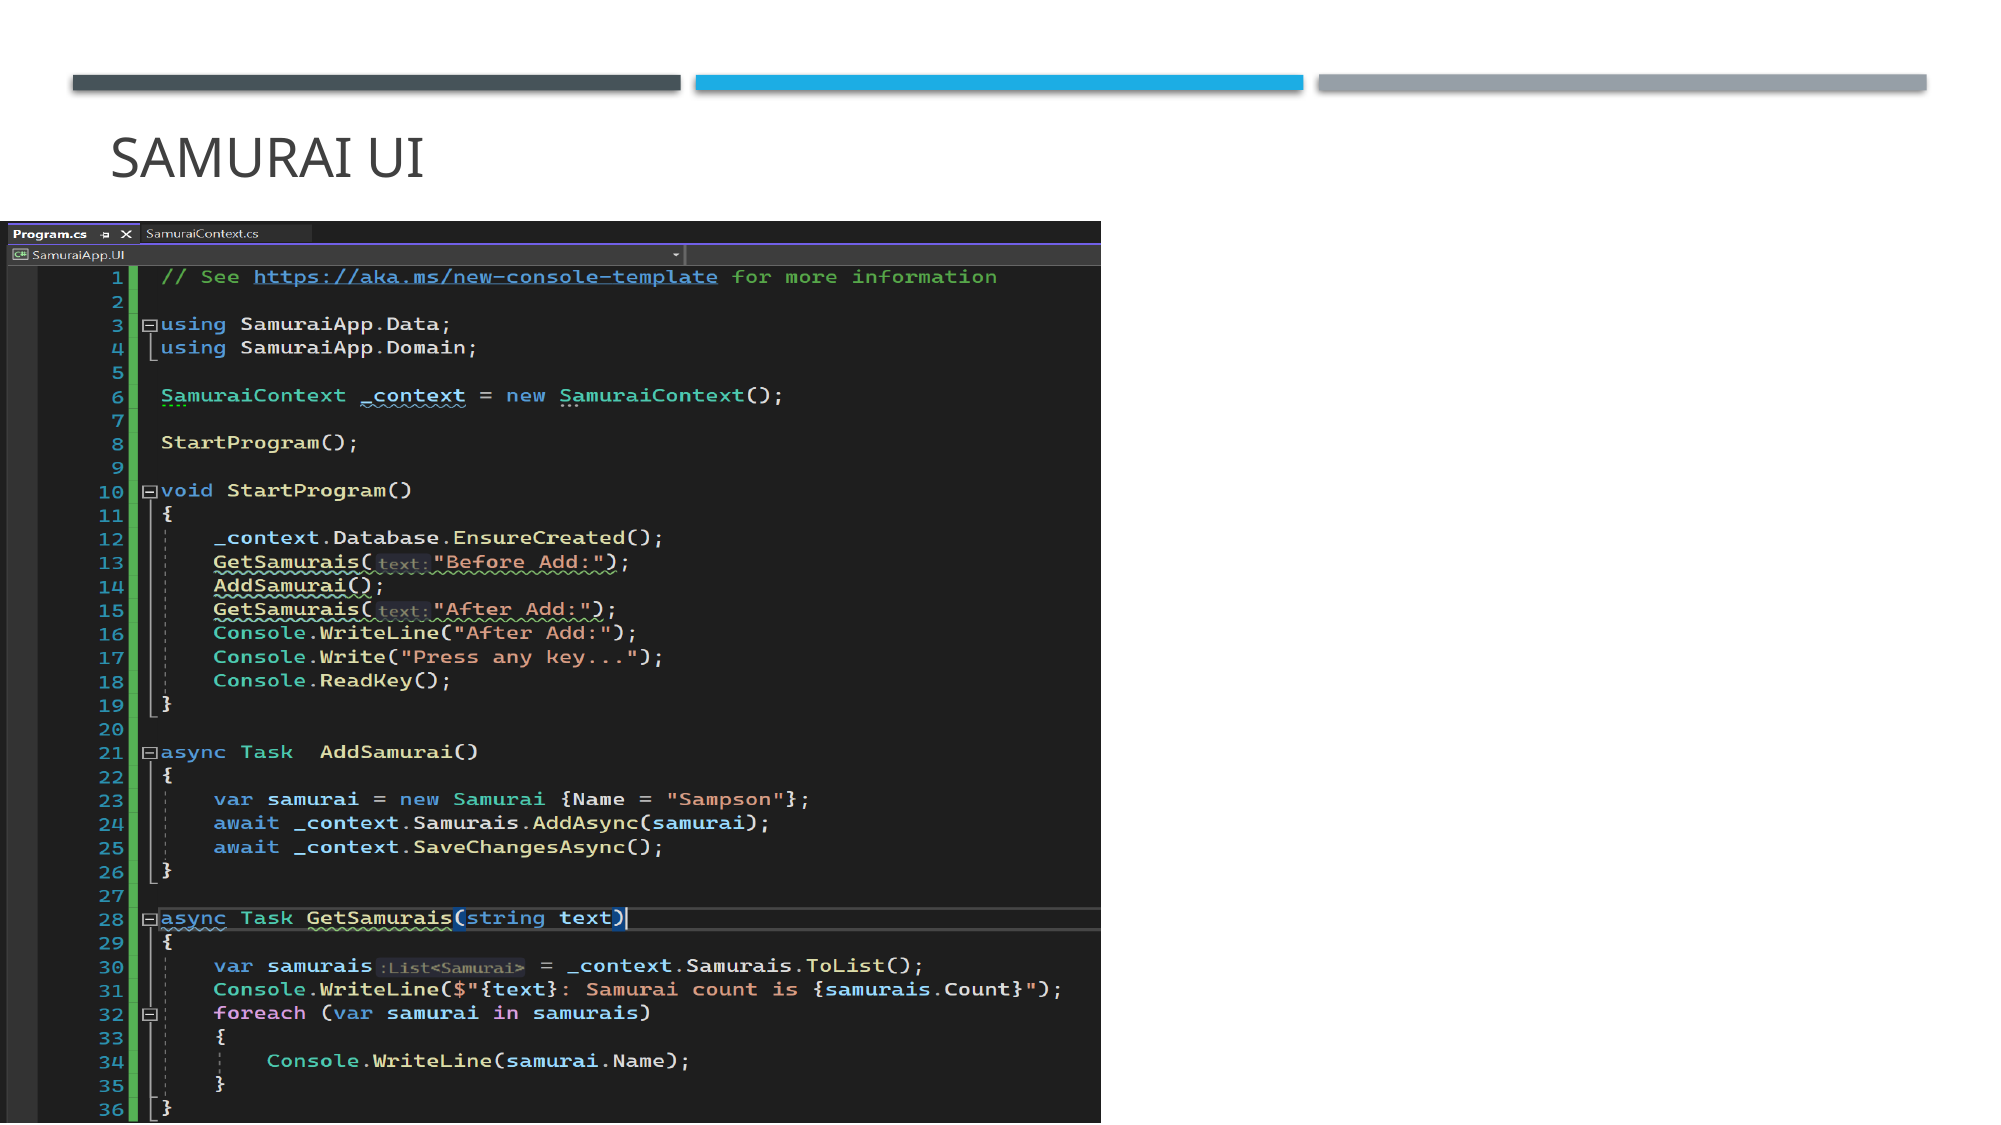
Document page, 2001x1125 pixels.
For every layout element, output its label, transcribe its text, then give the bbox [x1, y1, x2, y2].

picture [0, 221, 1101, 1123]
title SAMURAI UI [95, 115, 1905, 197]
